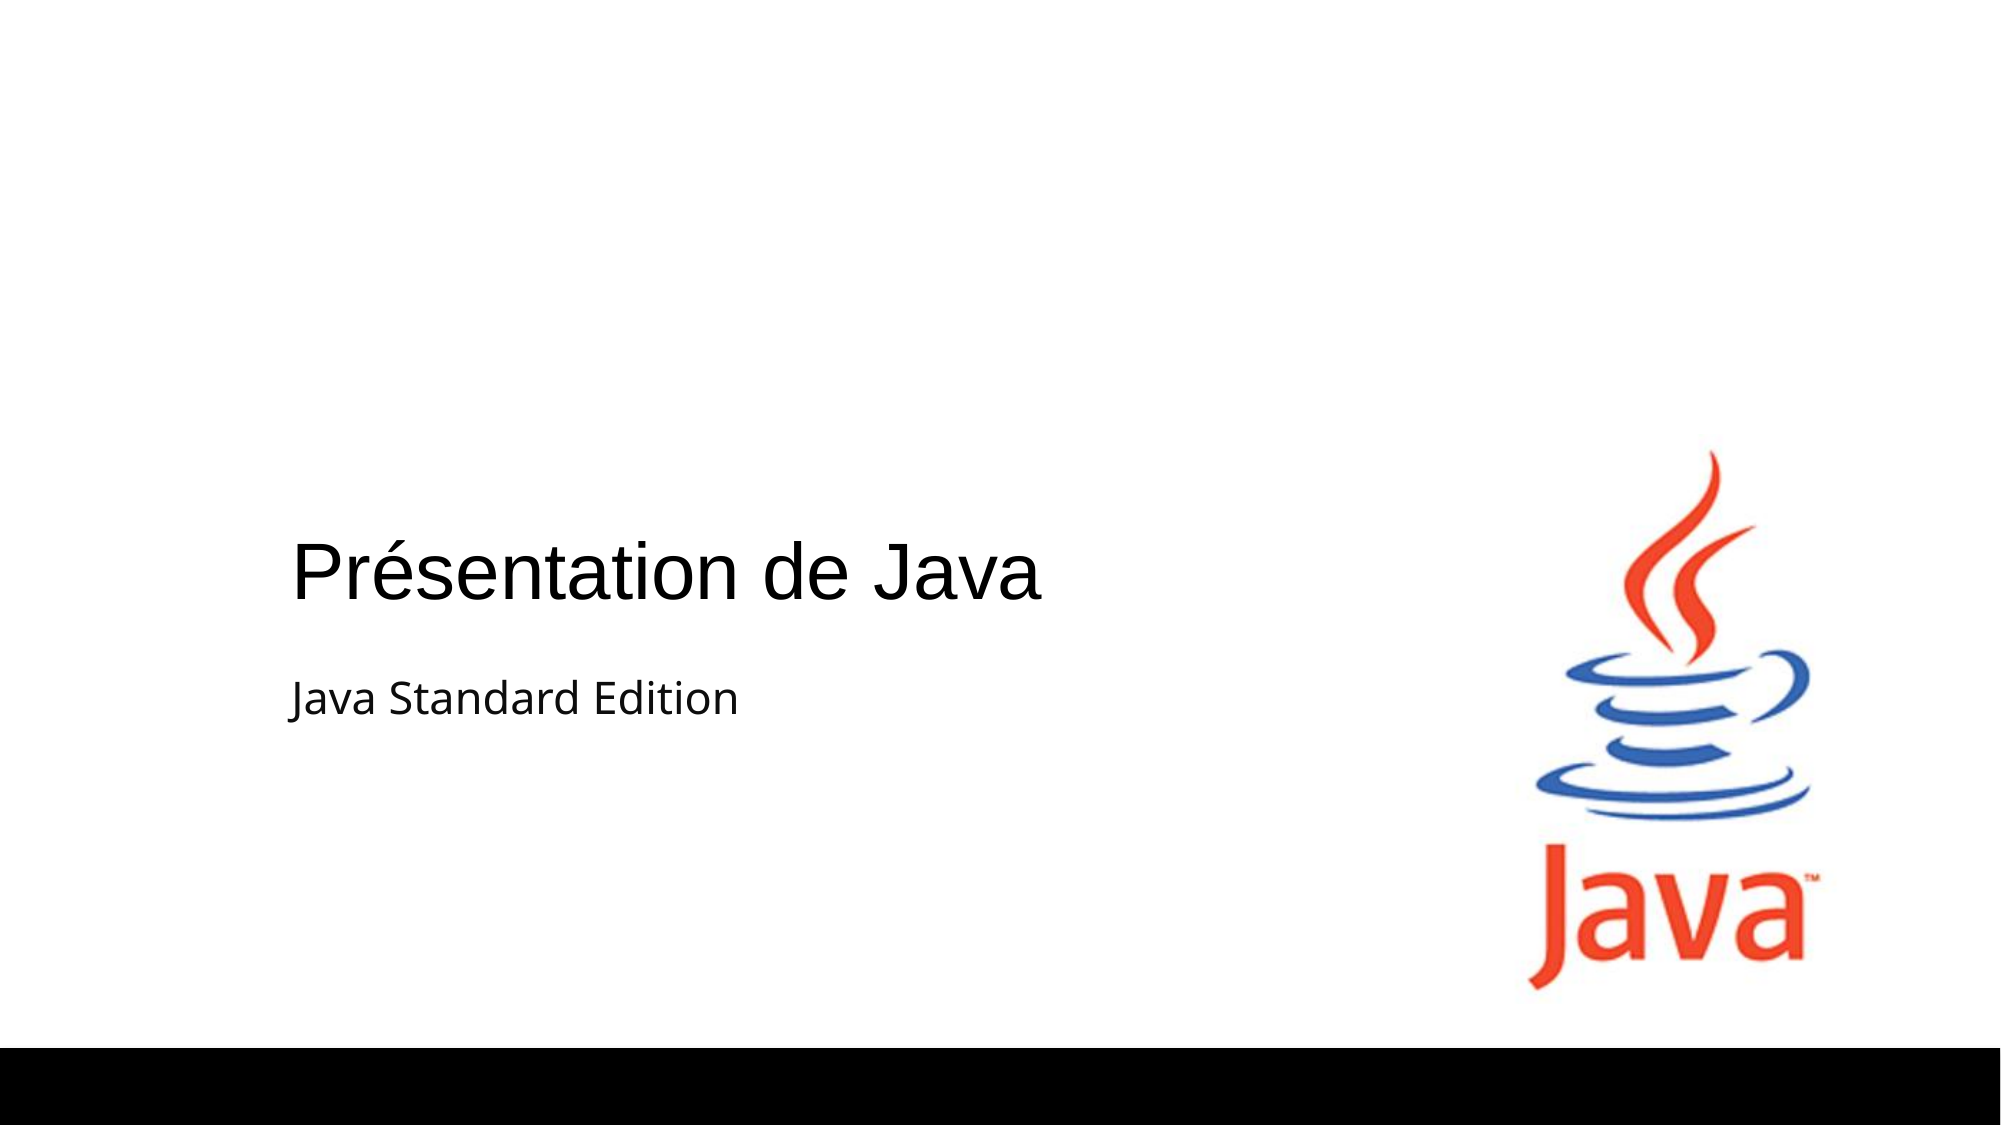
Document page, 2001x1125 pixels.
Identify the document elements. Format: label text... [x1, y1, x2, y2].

picture [1493, 434, 1851, 1004]
text_box Présentation de Java Java Standard Edition [276, 512, 1488, 959]
